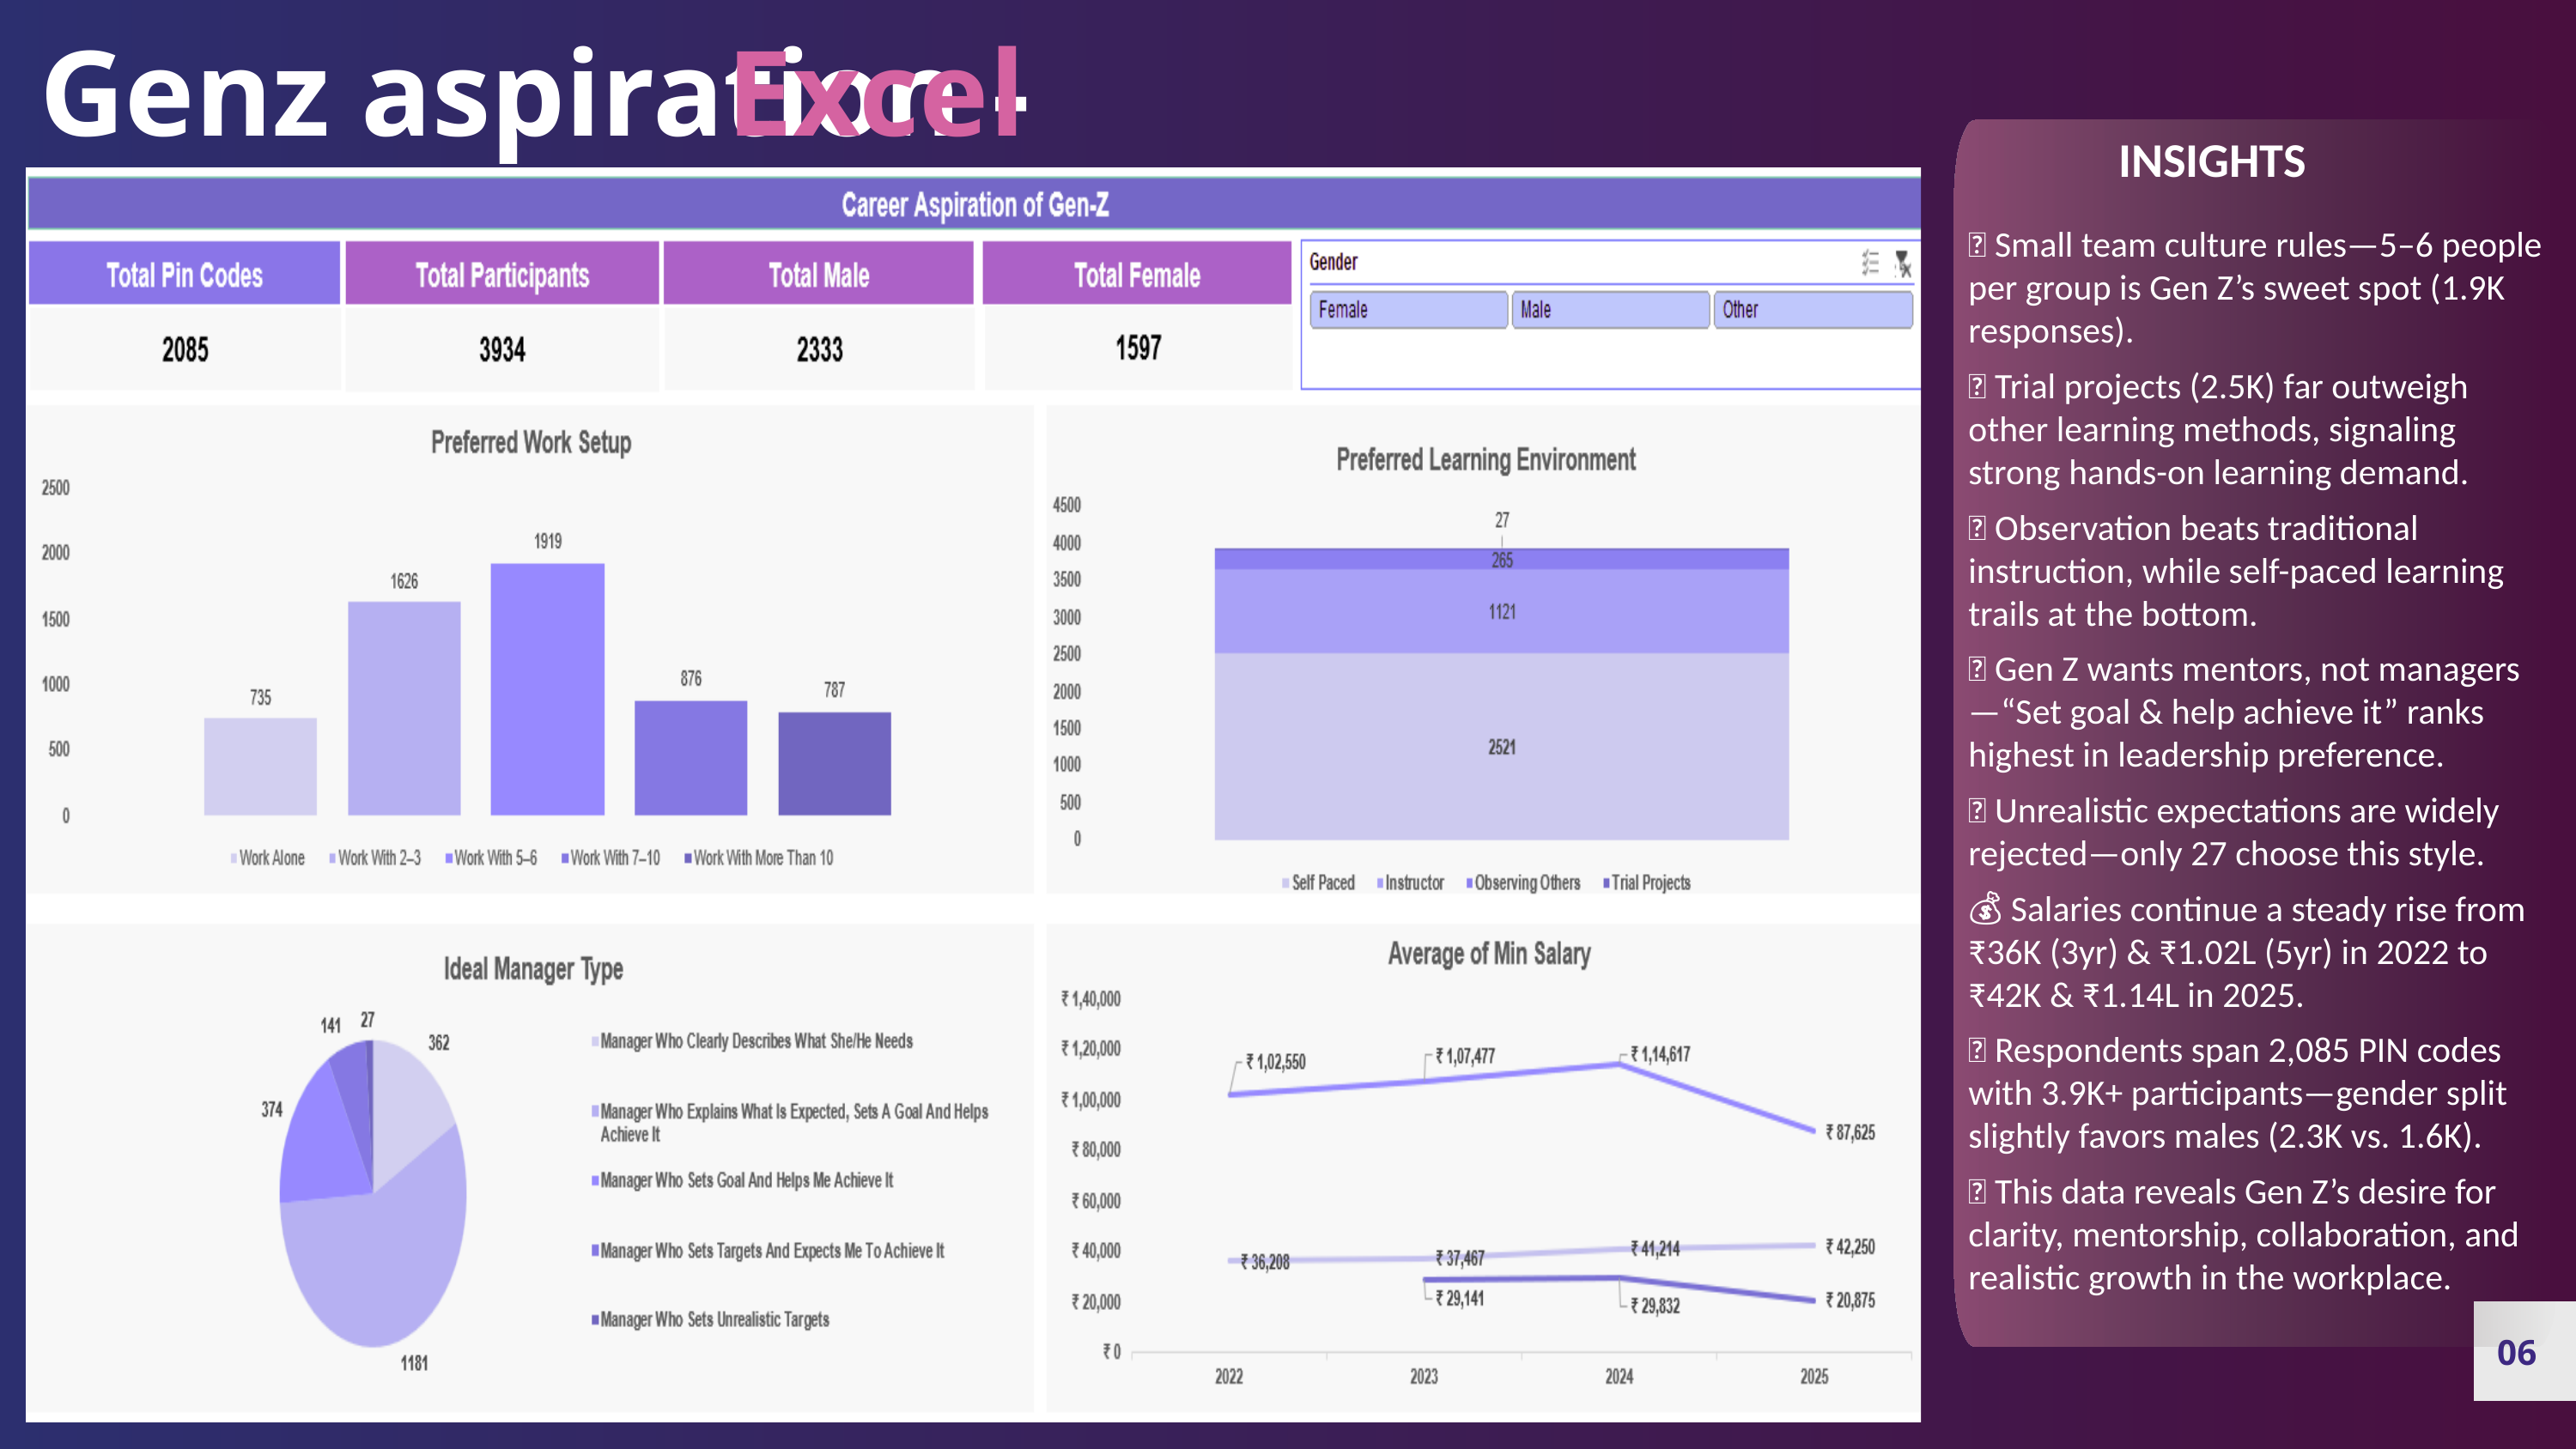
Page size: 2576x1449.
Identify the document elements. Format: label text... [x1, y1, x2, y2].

text_box Genz aspiration - [39, 10, 726, 160]
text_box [2474, 1300, 2576, 1402]
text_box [1915, 15, 2558, 1347]
text_box Excel overview [726, 10, 1500, 167]
text_box [26, 167, 1922, 1422]
